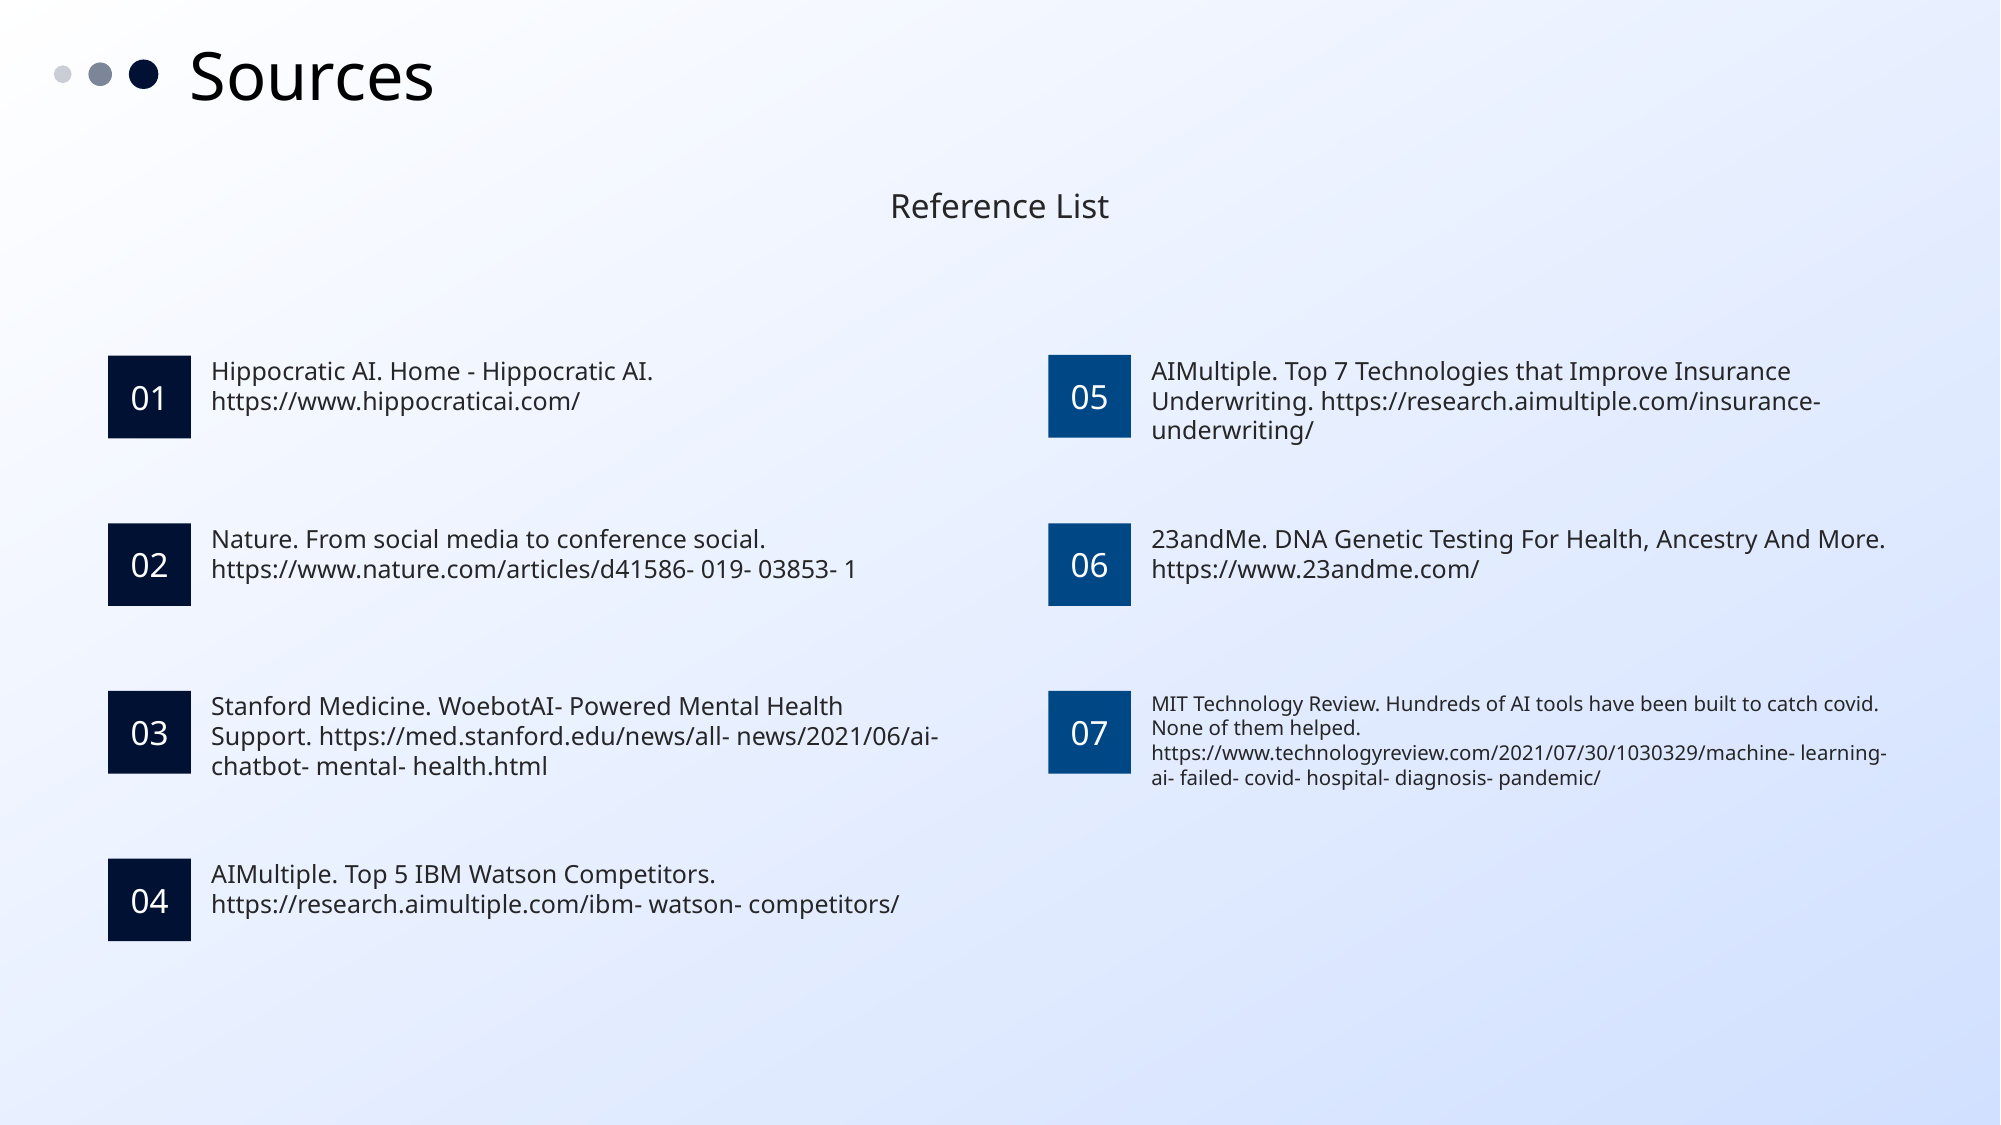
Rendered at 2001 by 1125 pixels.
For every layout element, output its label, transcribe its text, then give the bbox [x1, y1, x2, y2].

text_box 07 [1054, 711, 1126, 753]
text_box [1048, 523, 1131, 606]
text_box 03 [114, 711, 185, 753]
text_box AIMultiple. Top 5 IBM Watson Competitors. https://research.aimultiple.com/ibm- watson- competitors/ [211, 858, 950, 1007]
text_box [88, 62, 113, 87]
text_box [53, 65, 72, 84]
text_box [0, 0, 2000, 1125]
text_box MIT Technology Review. Hundreds of AI tools have been built to catch covid. None of them helped. https://www.technologyreview.com/2021/07/30/1030329/machine- learning- ai- failed- covid- hospital- diagnosis- pandemic/ [1151, 690, 1890, 839]
text_box 23andMe. DNA Genetic Testing For Health, Ancestry And More. https://www.23andme.com/ [1151, 523, 1890, 671]
text_box [108, 523, 191, 606]
text_box [1048, 354, 1131, 438]
text_box [128, 59, 159, 89]
text_box [108, 355, 191, 439]
text_box [108, 858, 191, 942]
text_box 04 [114, 879, 185, 921]
text_box [1048, 690, 1131, 774]
text_box Sources [189, 38, 1973, 110]
text_box AIMultiple. Top 7 Technologies that Improve Insurance Underwriting. https://research.aimultiple.com/insurance- underwriting/ [1151, 354, 1890, 503]
text_box Reference List [353, 185, 1647, 319]
text_box Nature. From social media to conference social. https://www.nature.com/articles/d41586- 019- 03853- 1 [211, 523, 950, 671]
text_box 01 [114, 376, 185, 418]
text_box 05 [1054, 375, 1126, 417]
text_box Stanford Medicine. WoebotAI- Powered Mental Health Support. https://med.stanford.edu/news/all- news/2021/06/ai- chatbot- mental- health.html [211, 690, 950, 839]
text_box 06 [1054, 543, 1126, 586]
text_box Hippocratic AI. Home - Hippocratic AI. https://www.hippocraticai.com/ [211, 355, 950, 504]
text_box 02 [114, 543, 185, 586]
text_box [108, 690, 191, 774]
